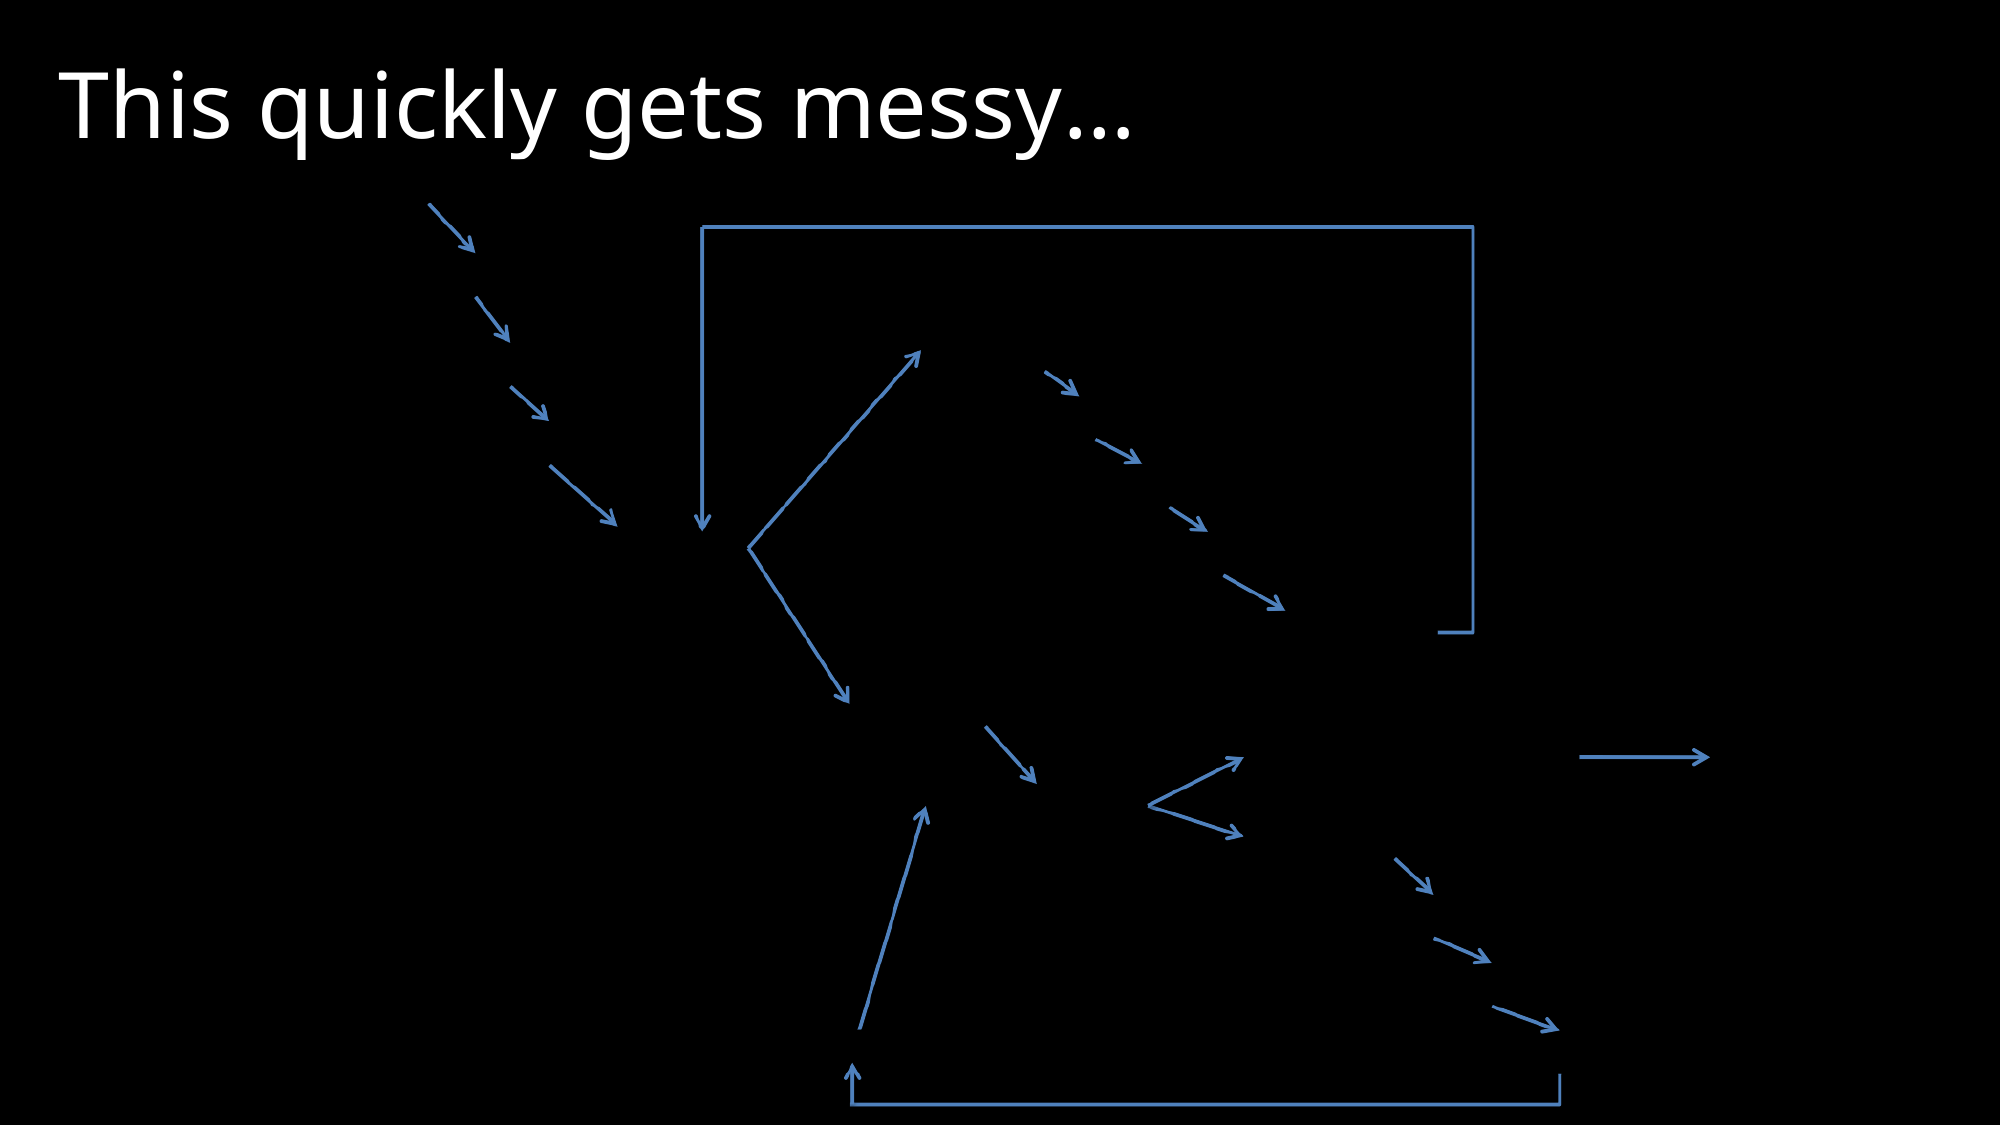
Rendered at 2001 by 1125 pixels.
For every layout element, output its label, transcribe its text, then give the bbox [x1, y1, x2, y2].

picture [311, 159, 1732, 1116]
title This quickly gets messy… [43, 0, 1725, 218]
